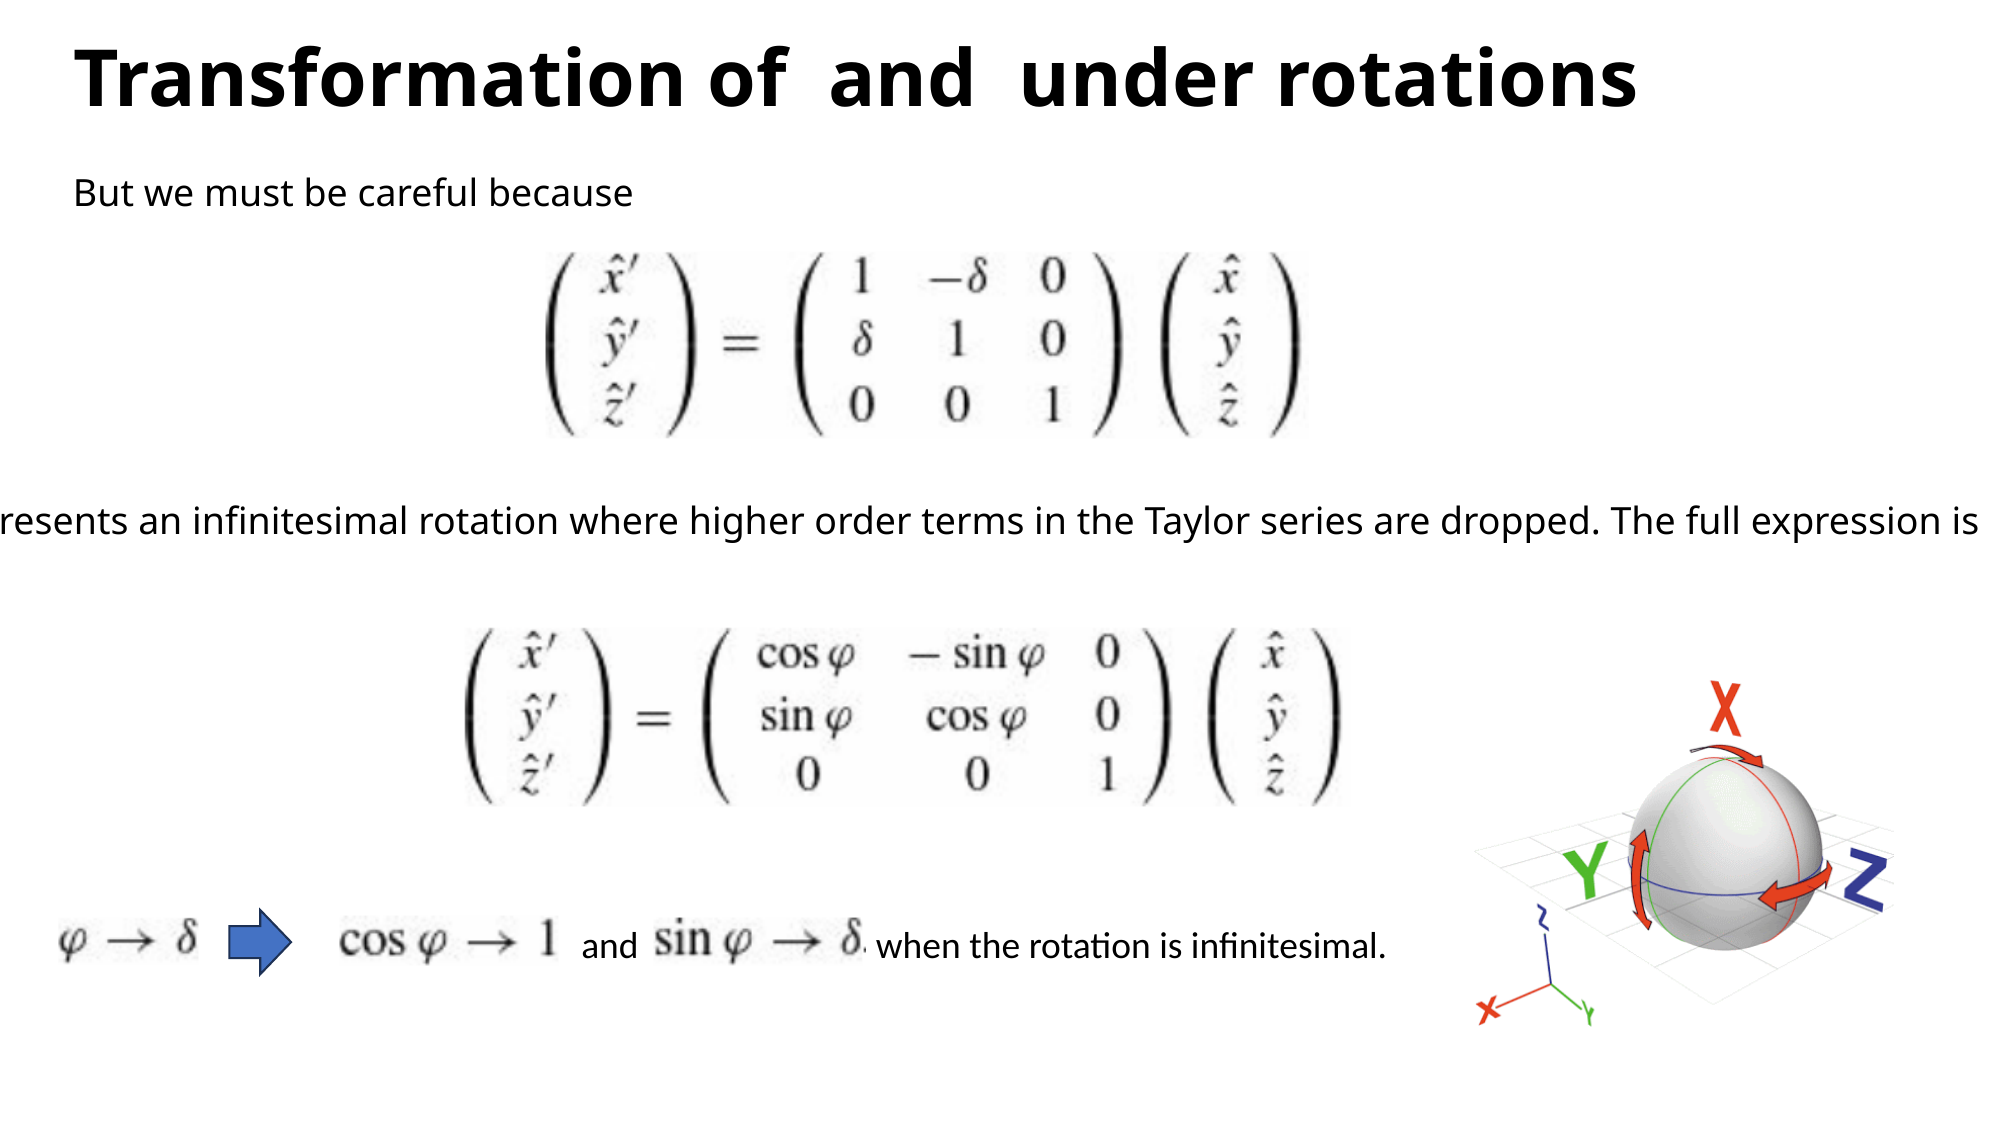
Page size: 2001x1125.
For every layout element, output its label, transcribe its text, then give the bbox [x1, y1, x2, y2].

text_box [228, 907, 293, 977]
text_box But we must be careful because [58, 161, 1059, 221]
picture [447, 605, 1351, 820]
text_box and when the rotation is infinitesimal. [566, 913, 1404, 974]
picture [1473, 667, 1894, 1042]
text_box represents an infinitesimal rotation where higher order terms in the Taylor series are dropped. The full expression is [0, 489, 2000, 550]
picture [331, 909, 564, 971]
picture [532, 221, 1309, 456]
picture [50, 908, 211, 975]
picture [644, 909, 866, 971]
